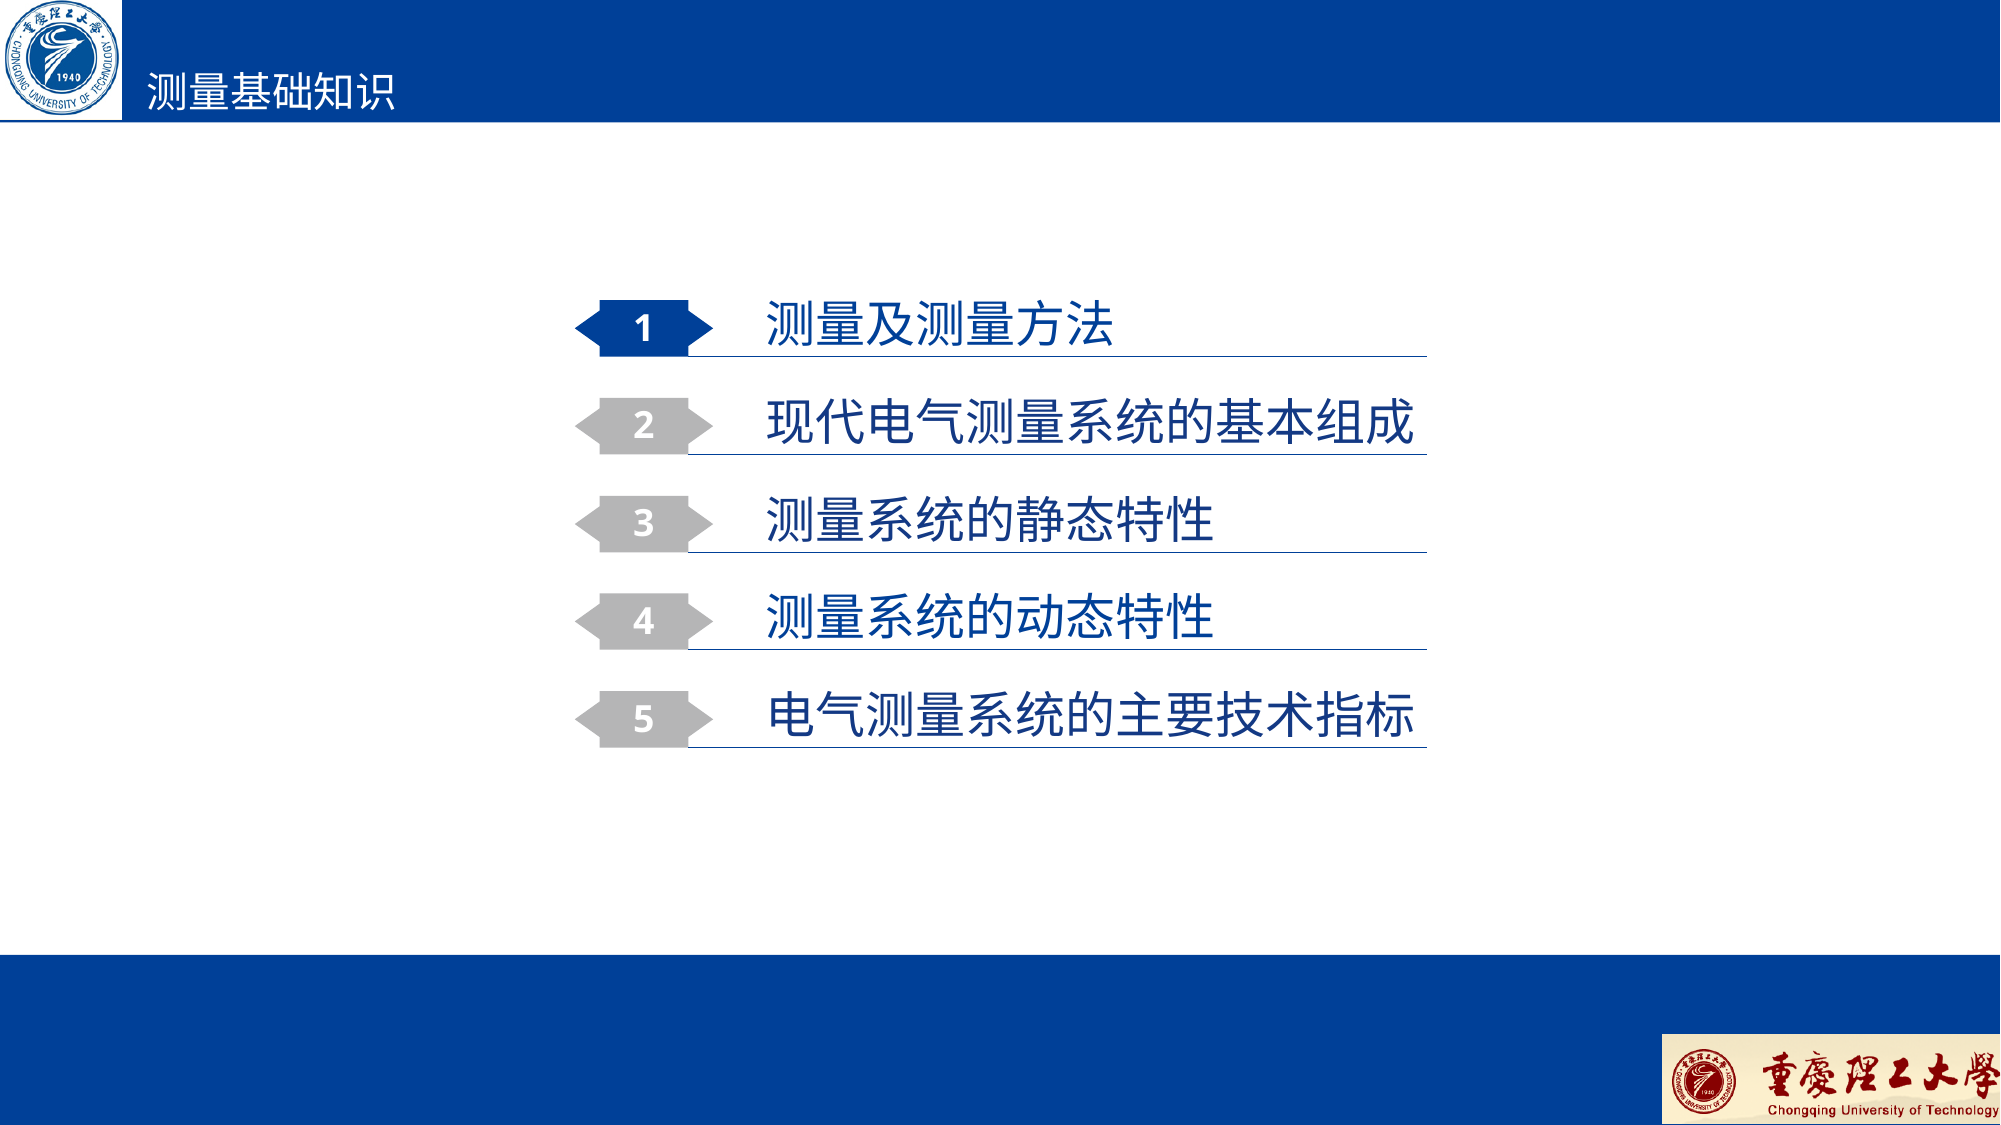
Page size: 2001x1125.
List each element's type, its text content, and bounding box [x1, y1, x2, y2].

picture [0, 0, 122, 120]
title 测量基础知识 [131, 66, 1548, 122]
picture [1662, 1034, 2001, 1124]
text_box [574, 284, 1471, 754]
